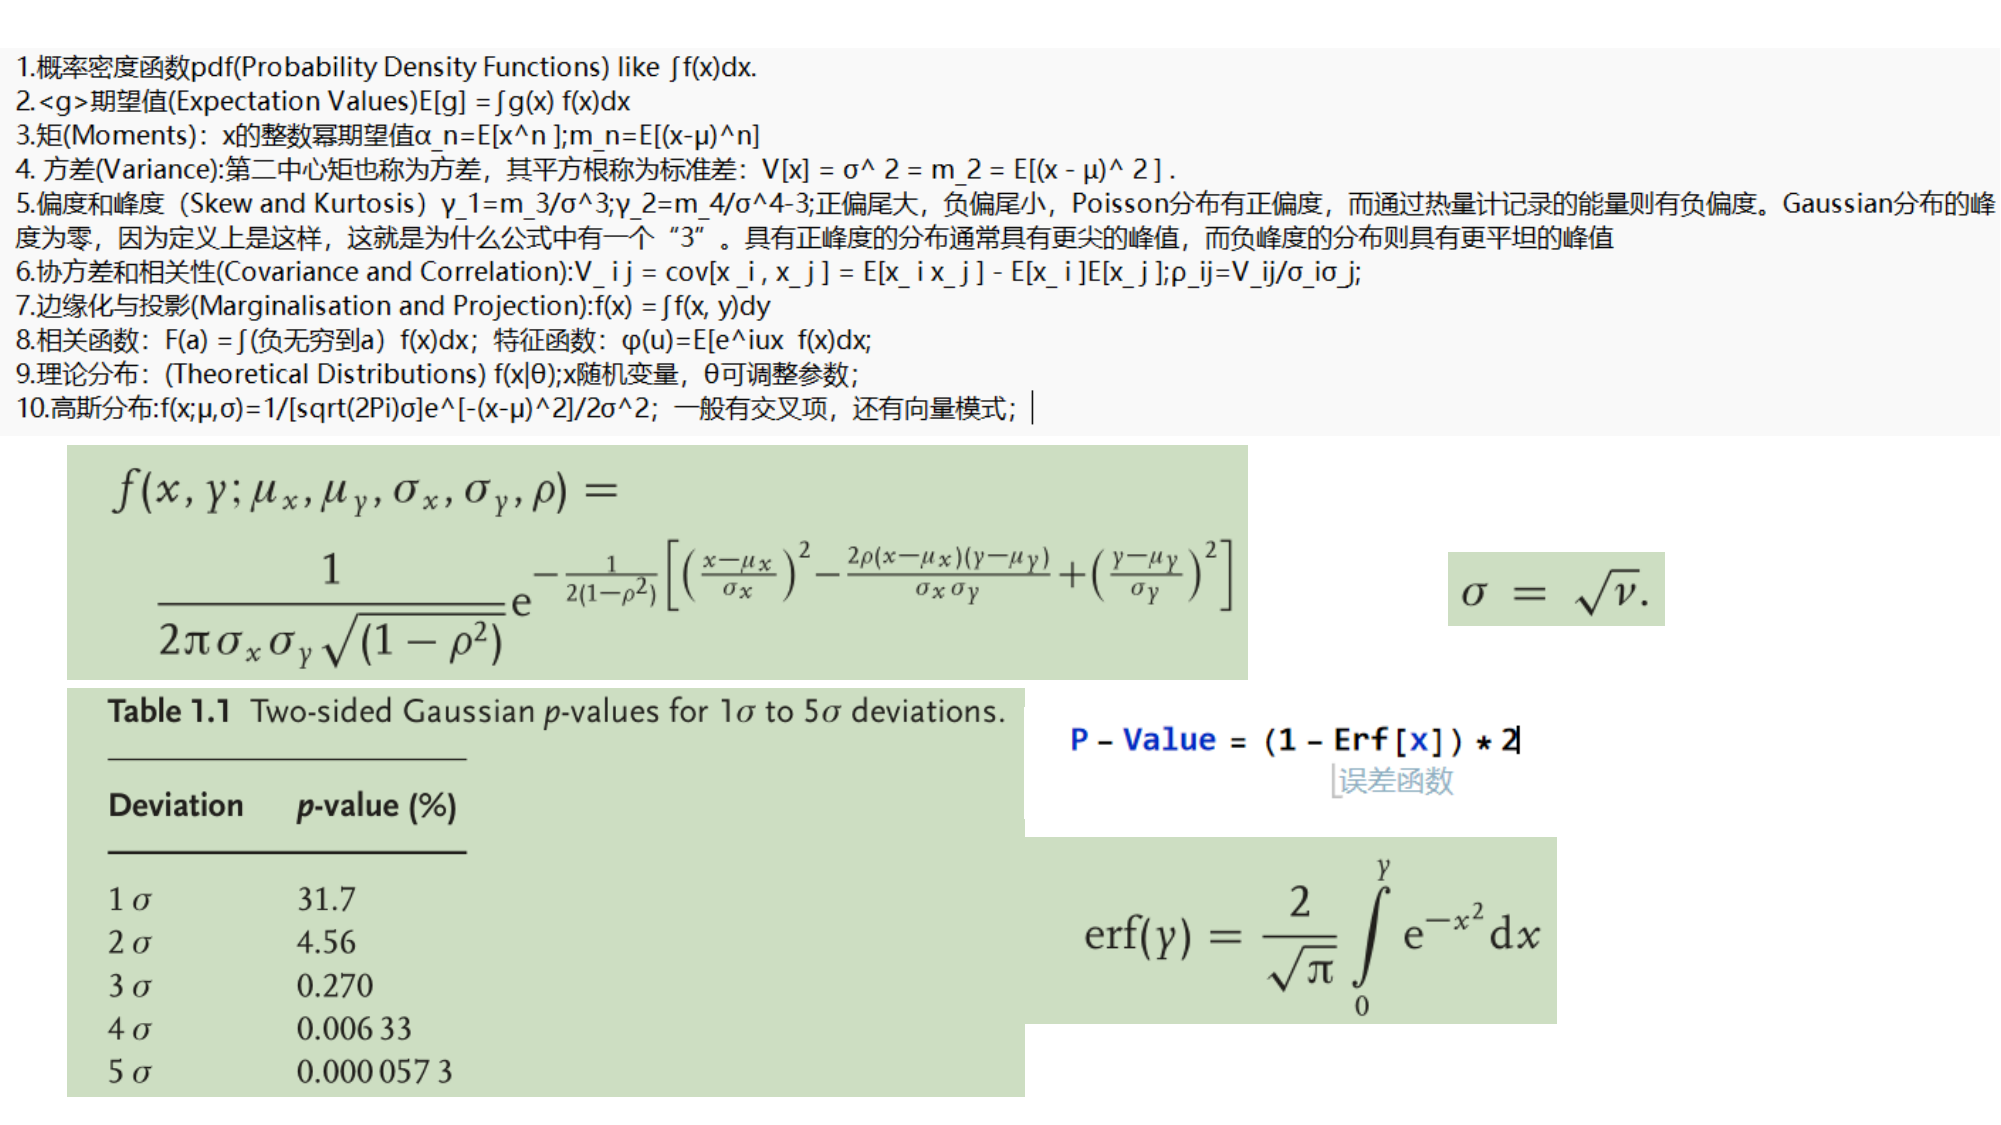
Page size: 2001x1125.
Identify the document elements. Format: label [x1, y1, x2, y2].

picture [67, 688, 1557, 1097]
picture [0, 48, 2000, 436]
picture [67, 445, 1248, 680]
picture [1448, 552, 1665, 626]
